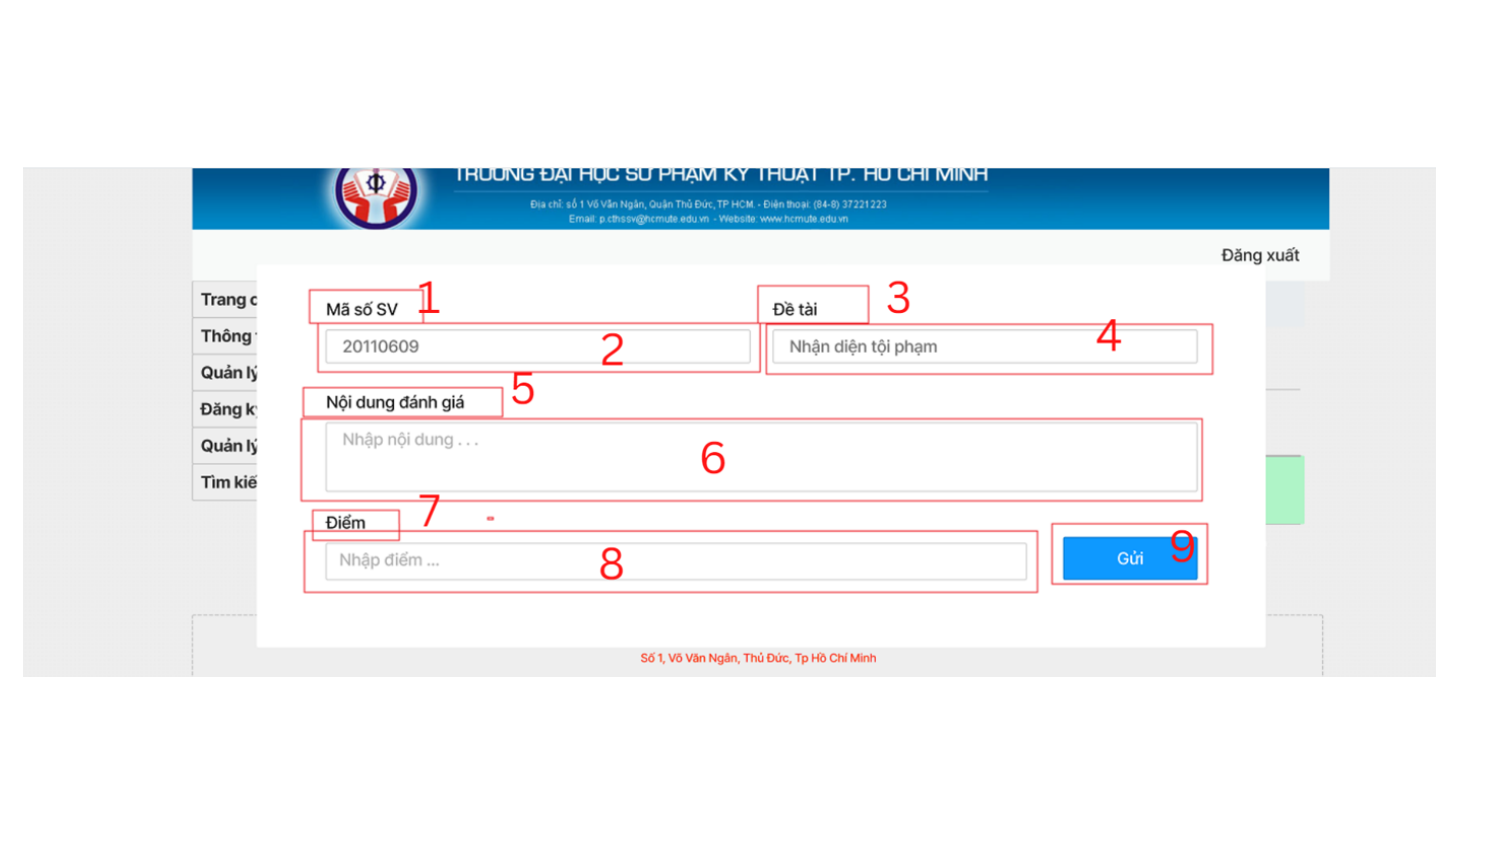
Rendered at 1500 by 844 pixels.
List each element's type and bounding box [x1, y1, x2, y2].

picture [23, 166, 1437, 677]
